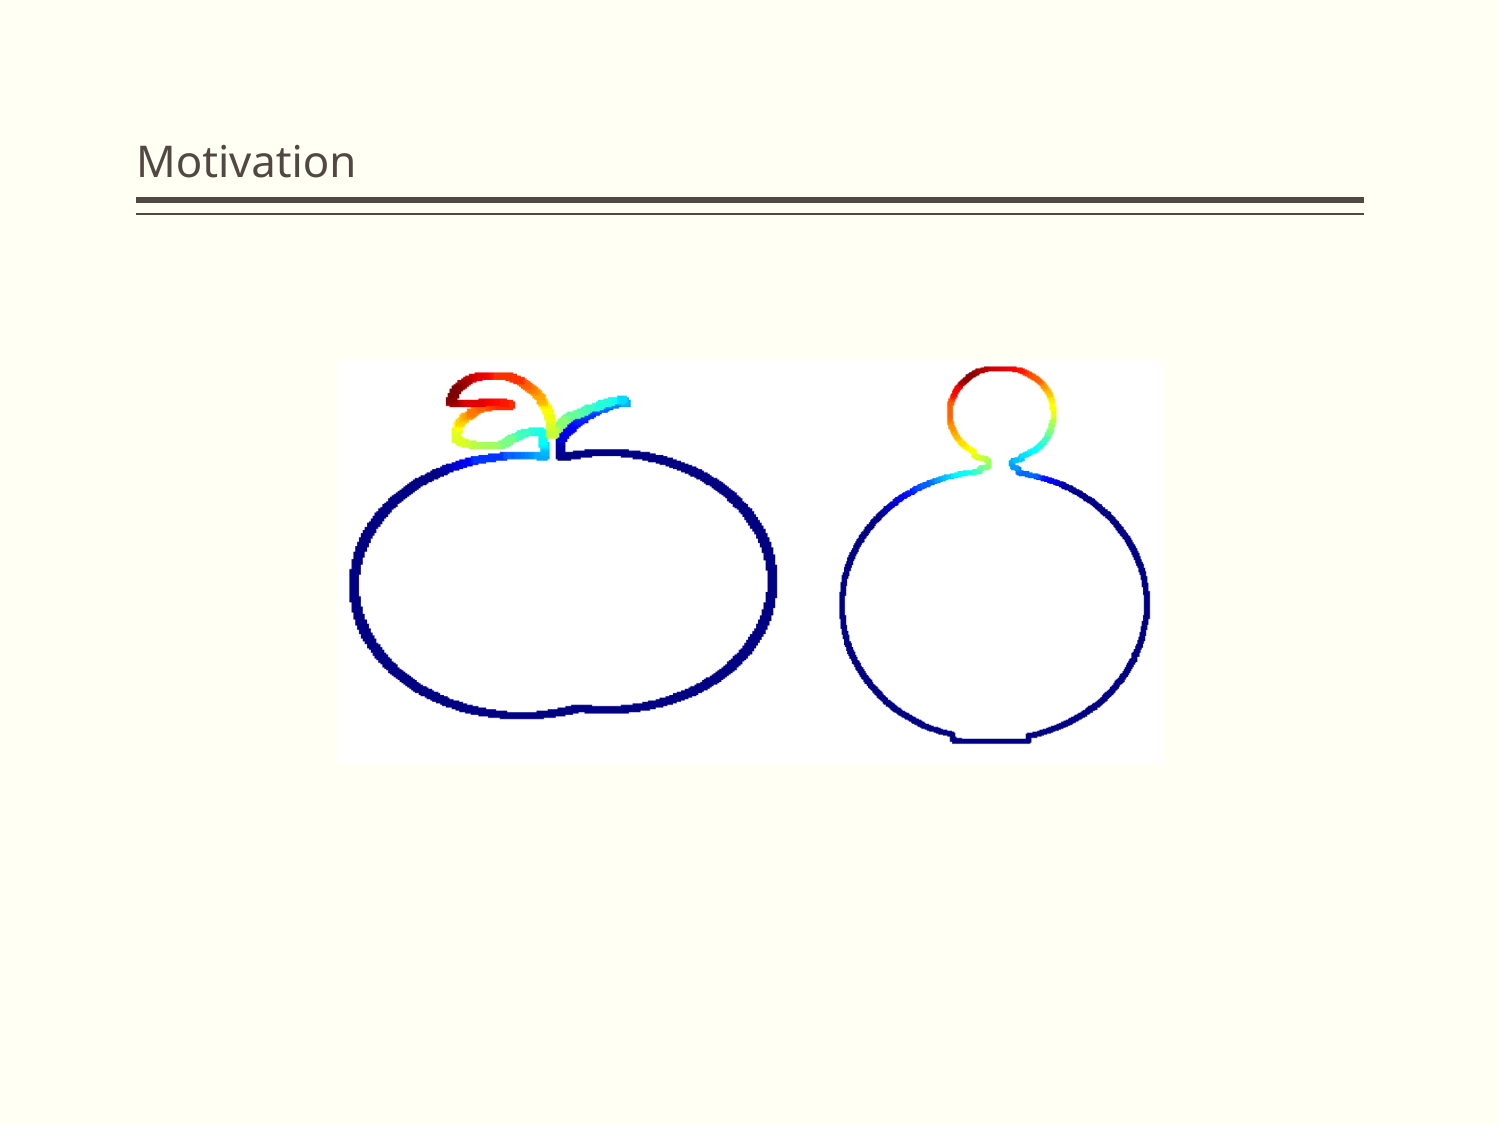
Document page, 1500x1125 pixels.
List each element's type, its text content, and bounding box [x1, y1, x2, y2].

title Motivation [135, 12, 1364, 193]
picture [337, 361, 1163, 764]
